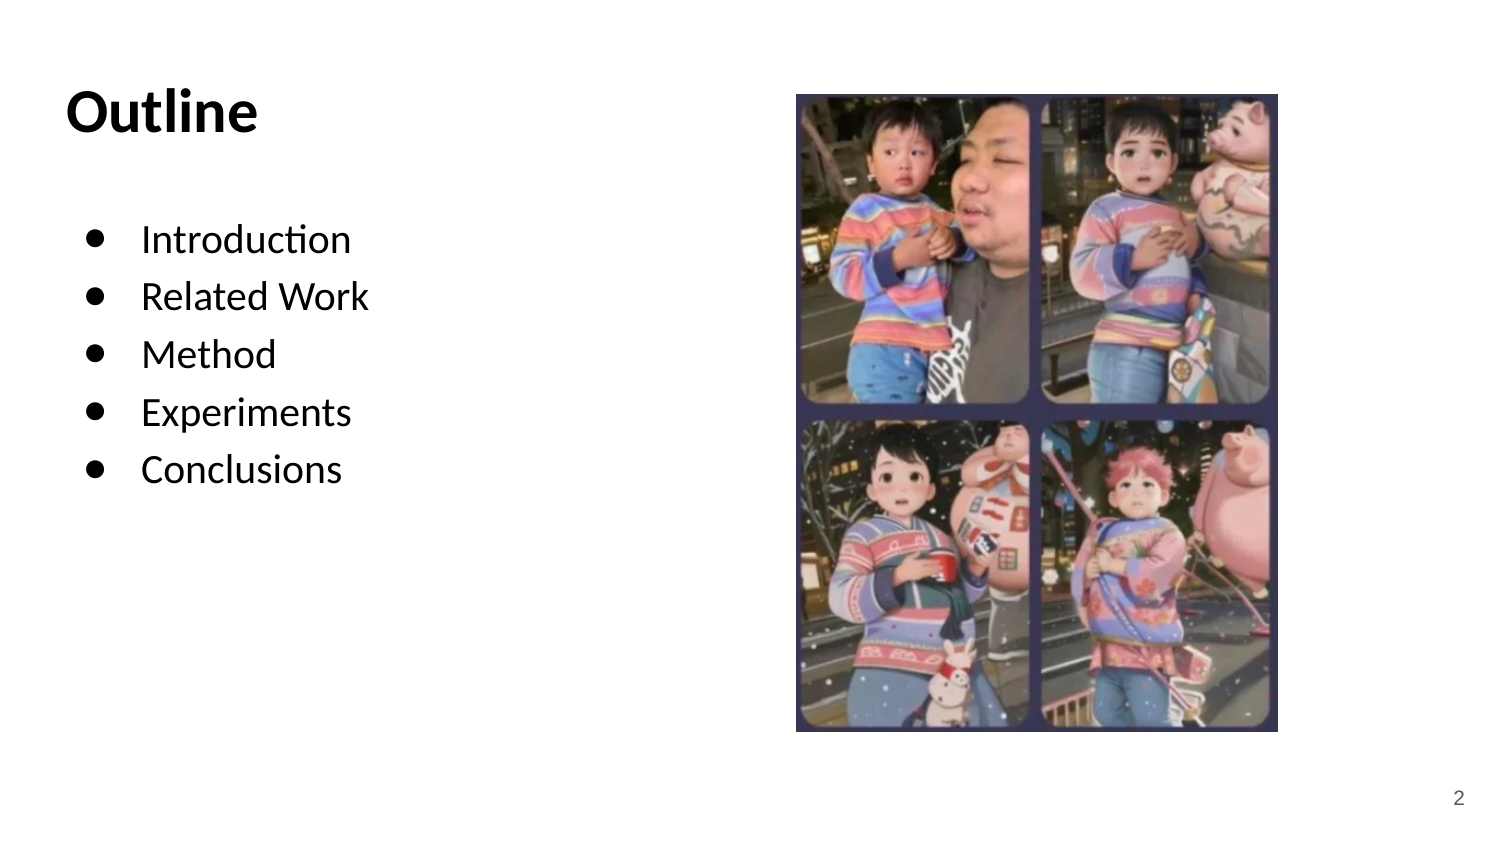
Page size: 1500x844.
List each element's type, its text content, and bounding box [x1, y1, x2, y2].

slide_number 2 [1389, 764, 1480, 830]
picture [796, 93, 1278, 732]
title Outline [51, 55, 1449, 150]
list Introduction Related Work Method Experiments Conclusions [51, 189, 1449, 750]
